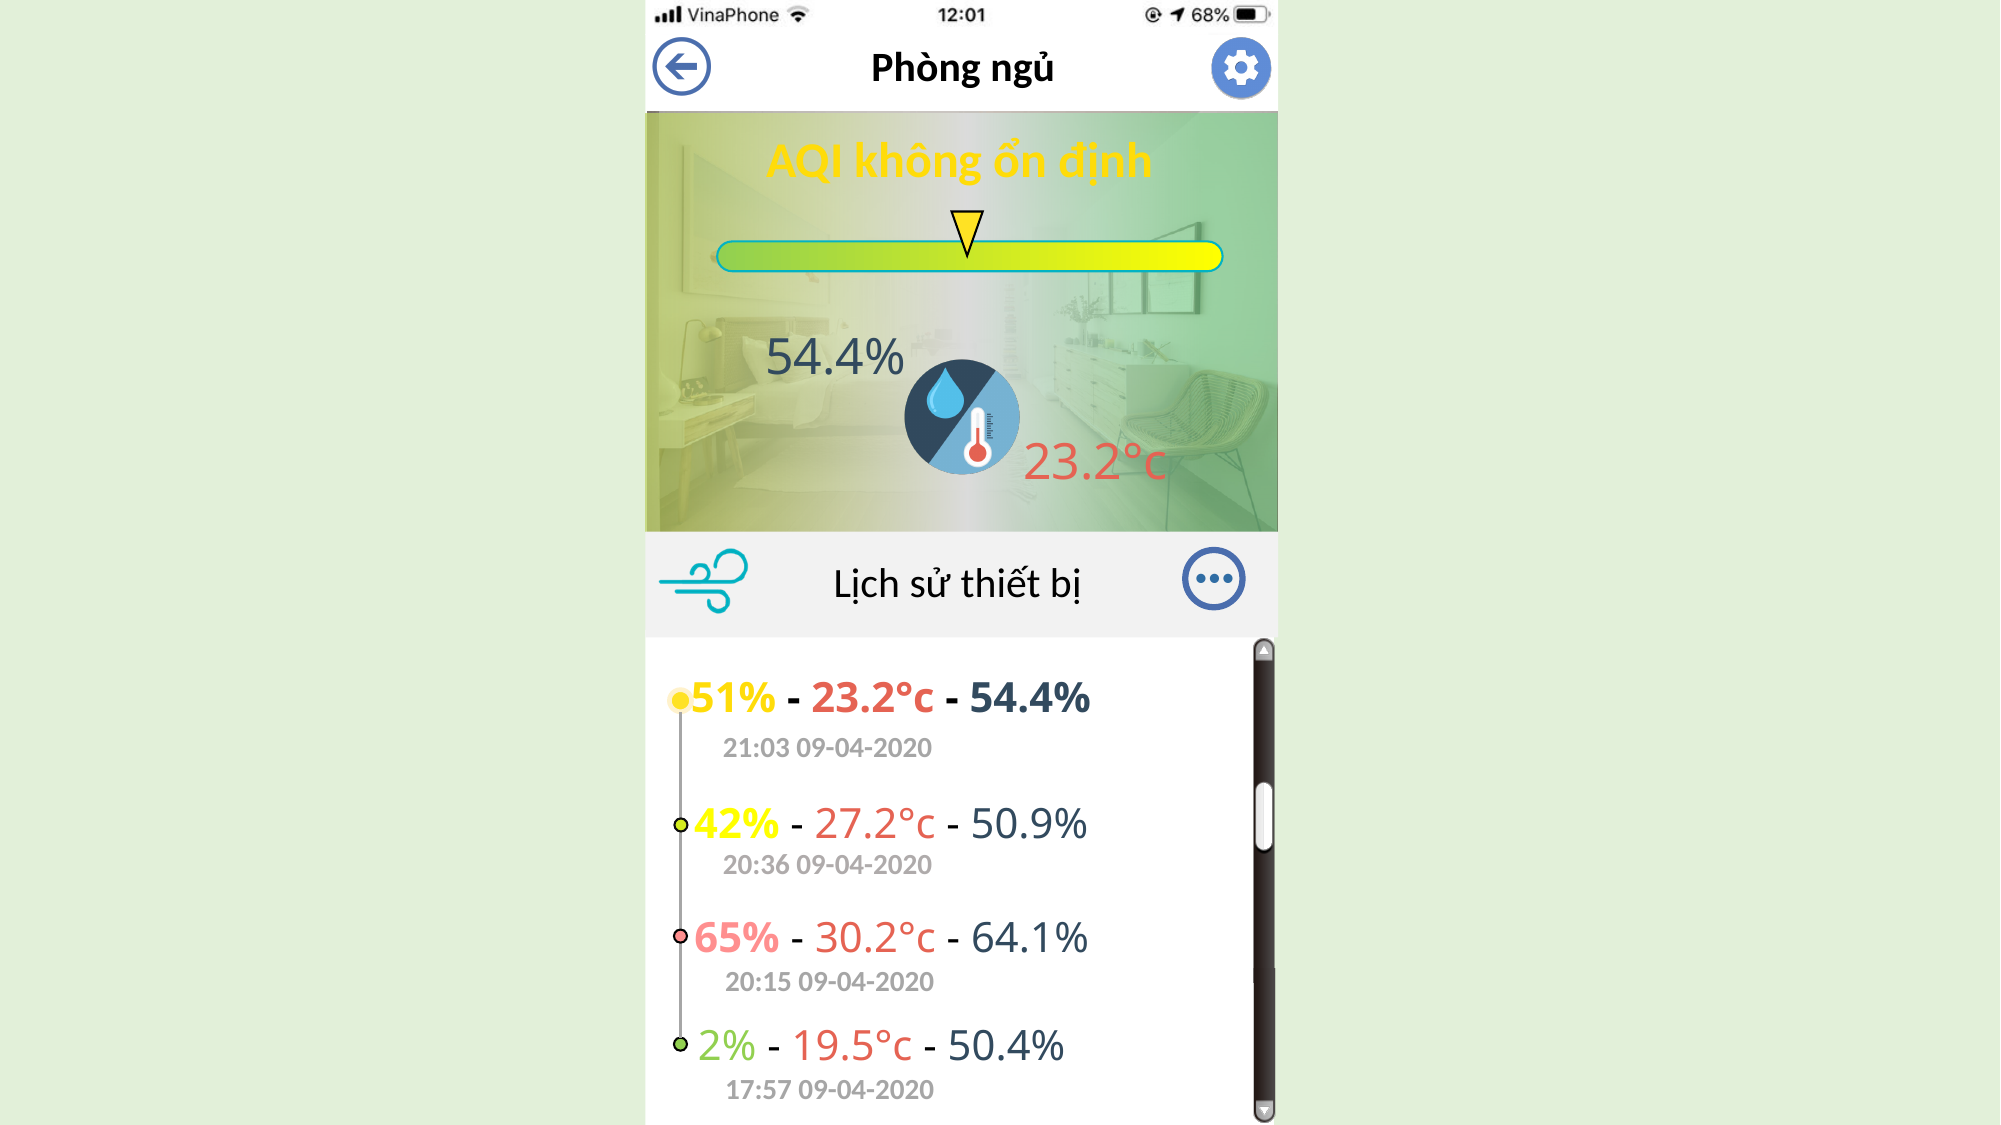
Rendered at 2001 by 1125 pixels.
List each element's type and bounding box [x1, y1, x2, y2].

text_box [645, 0, 1292, 1125]
